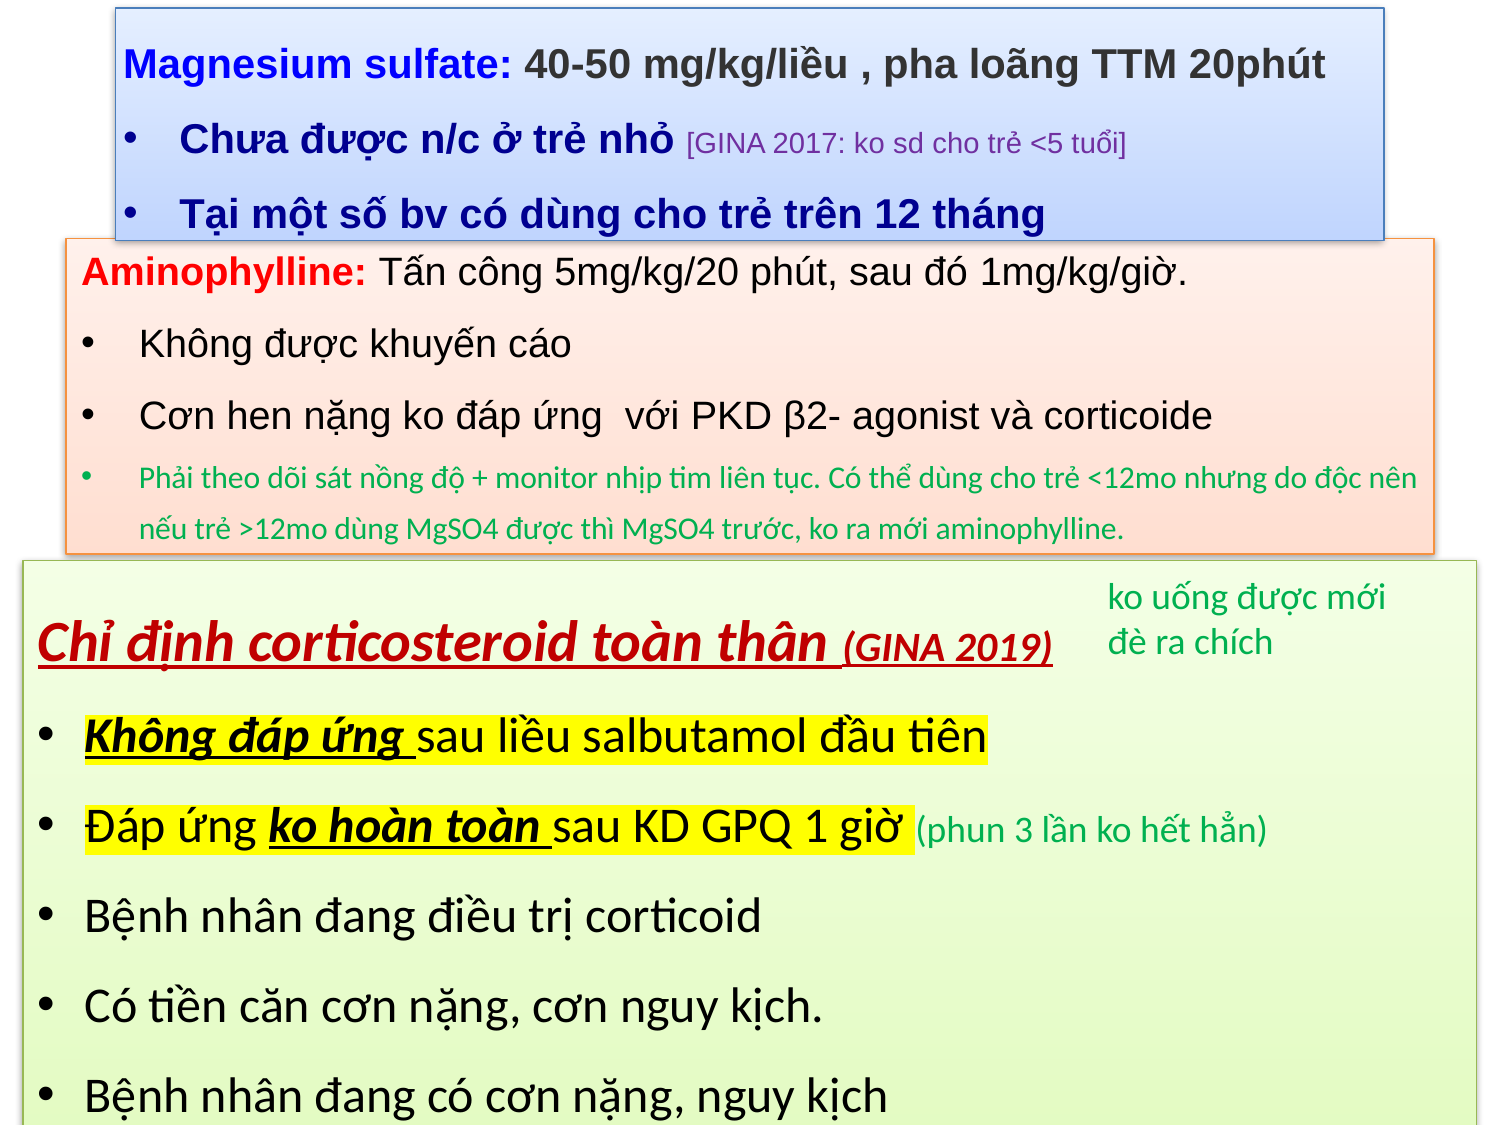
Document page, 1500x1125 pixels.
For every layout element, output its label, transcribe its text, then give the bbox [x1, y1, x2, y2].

text_box Magnesium sulfate: 40-50 mg/kg/liều , pha loãng TTM 20phút Chưa được n/c ở trẻ nhỏ [GINA 2017: ko sd cho trẻ <5 tuổi] Tại một số bv có dùng cho trẻ trên 12 tháng [115, 7, 1385, 241]
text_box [22, 560, 1477, 1125]
list Aminophylline: Tấn công 5mg/kg/20 phút, sau đó 1mg/kg/giờ. Không được khuyến cáo Cơn hen nặng ko đáp ứng với PKD β2- agonist và corticoide Phải theo dõi sát nồng độ + monitor nhịp tim liên tục. Có thể dùng cho trẻ <12mo nhưng do độc nên nếu trẻ >12mo dùng MgSO4 được thì MgSO4 trước, ko ra mới aminophylline. [65, 238, 1435, 555]
